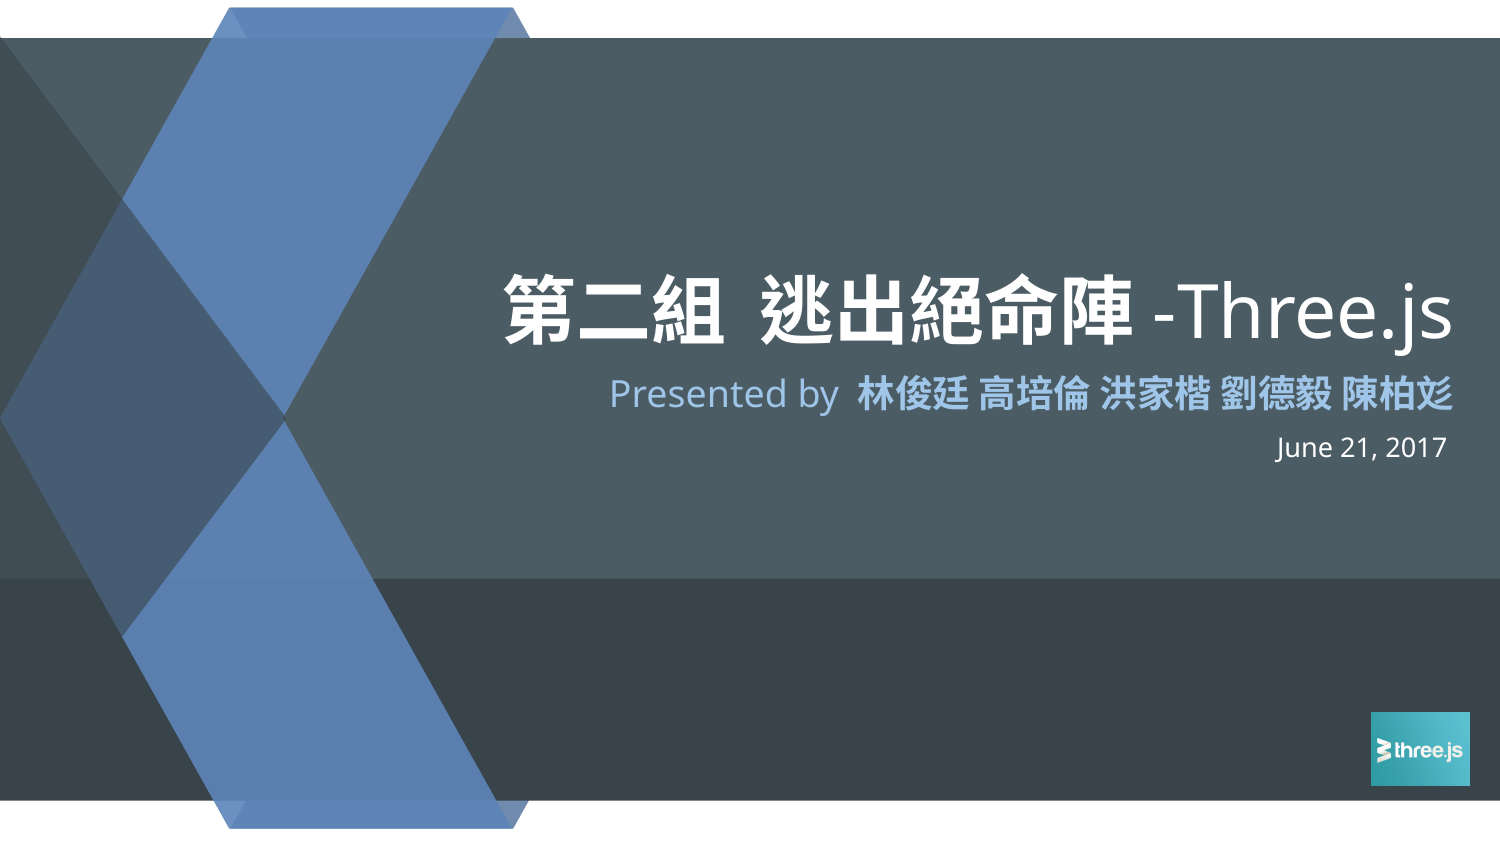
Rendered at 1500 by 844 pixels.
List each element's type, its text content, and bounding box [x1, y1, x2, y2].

picture [1370, 712, 1470, 787]
subtitle Presented by 林俊廷 高培倫 洪家楷 劉德毅 陳柏彣 [415, 348, 1470, 413]
subtitle June 21, 2017 [1057, 410, 1470, 478]
title 第二組 逃出絕命陣-Three.js [415, 248, 1470, 348]
